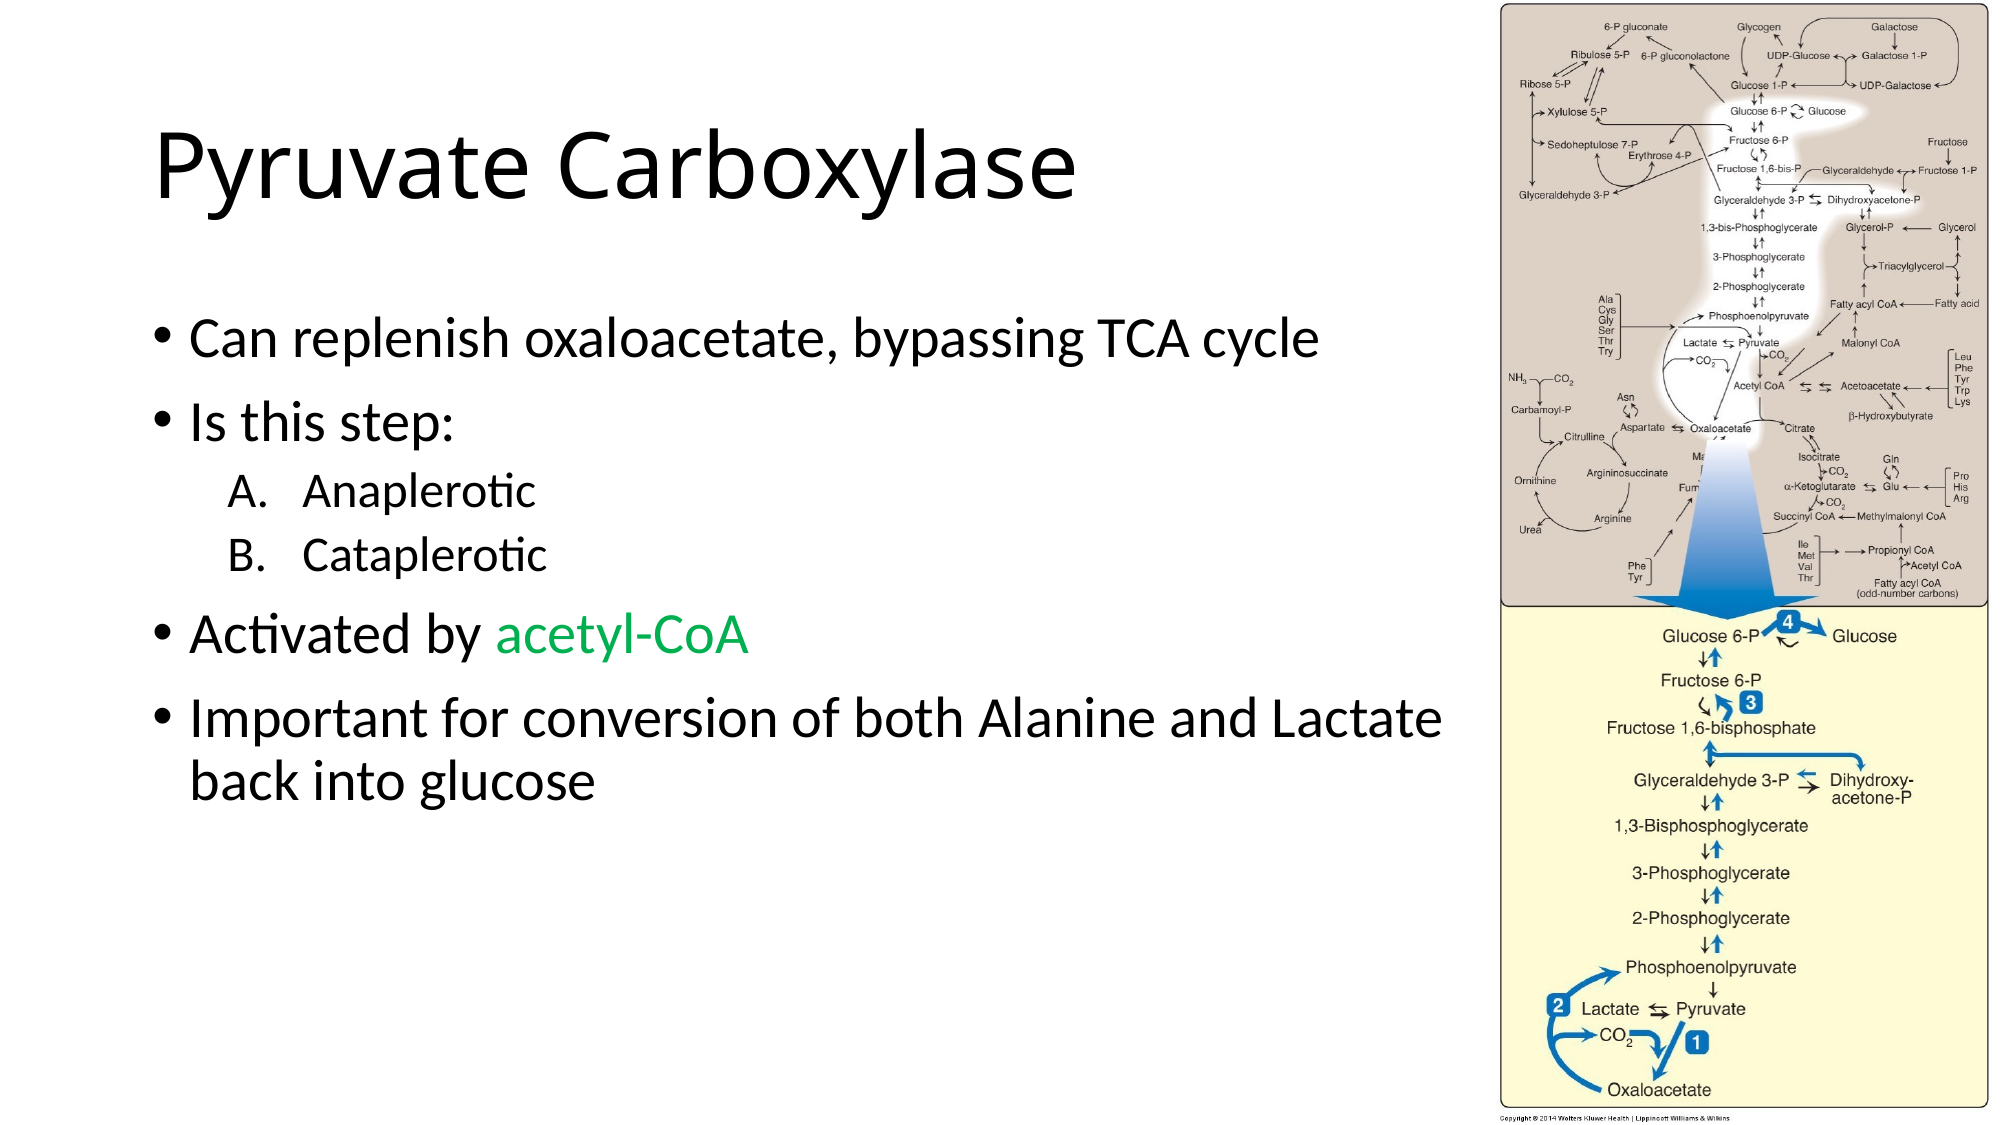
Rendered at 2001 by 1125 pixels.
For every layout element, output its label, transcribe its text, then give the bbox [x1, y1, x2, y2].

list Can replenish oxaloacetate, bypassing TCA cycle Is this step: Anaplerotic Cataplerotic Activated by acetyl-CoA Important for conversion of both Alanine and Lactate back into glucose [137, 299, 1496, 1014]
title Pyruvate Carboxylase [137, 59, 1496, 278]
picture [1496, 0, 1992, 1125]
